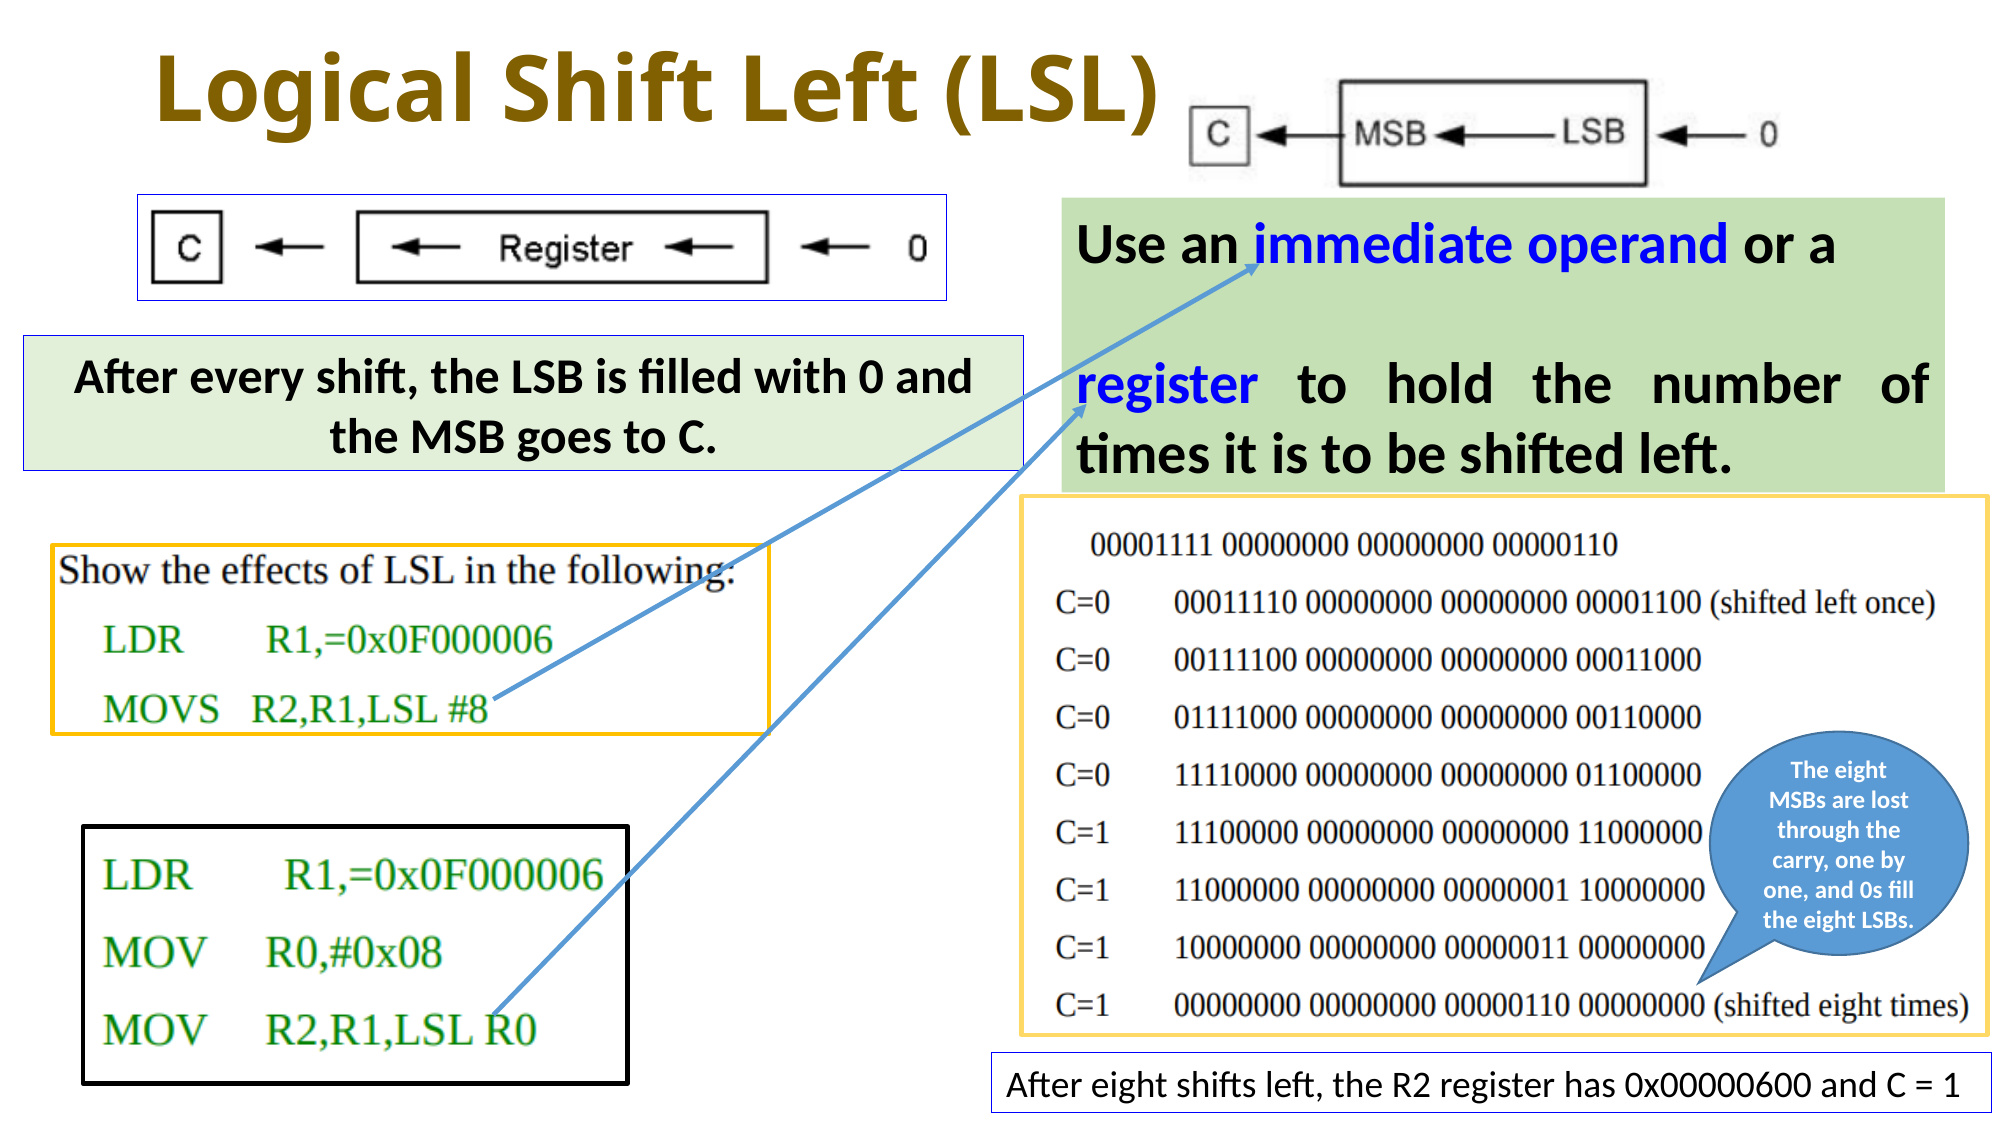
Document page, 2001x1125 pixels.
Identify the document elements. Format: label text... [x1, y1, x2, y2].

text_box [493, 403, 1087, 1015]
text_box After every shift, the LSB is filled with 0 and the MSB goes to C. [23, 335, 493, 471]
picture [54, 547, 493, 732]
picture [85, 828, 626, 1082]
picture [137, 194, 947, 301]
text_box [493, 263, 1260, 498]
text_box Use an immediate operand or a register to hold the number of times it is to be shifted left. [1061, 197, 1945, 493]
picture [1162, 62, 1802, 198]
text_box After eight shifts left, the R2 register has 0x00000600 and C = 1 [991, 1052, 1992, 1113]
picture [1023, 498, 1985, 1033]
title Logical Shift Left (LSL) [137, 23, 1863, 160]
